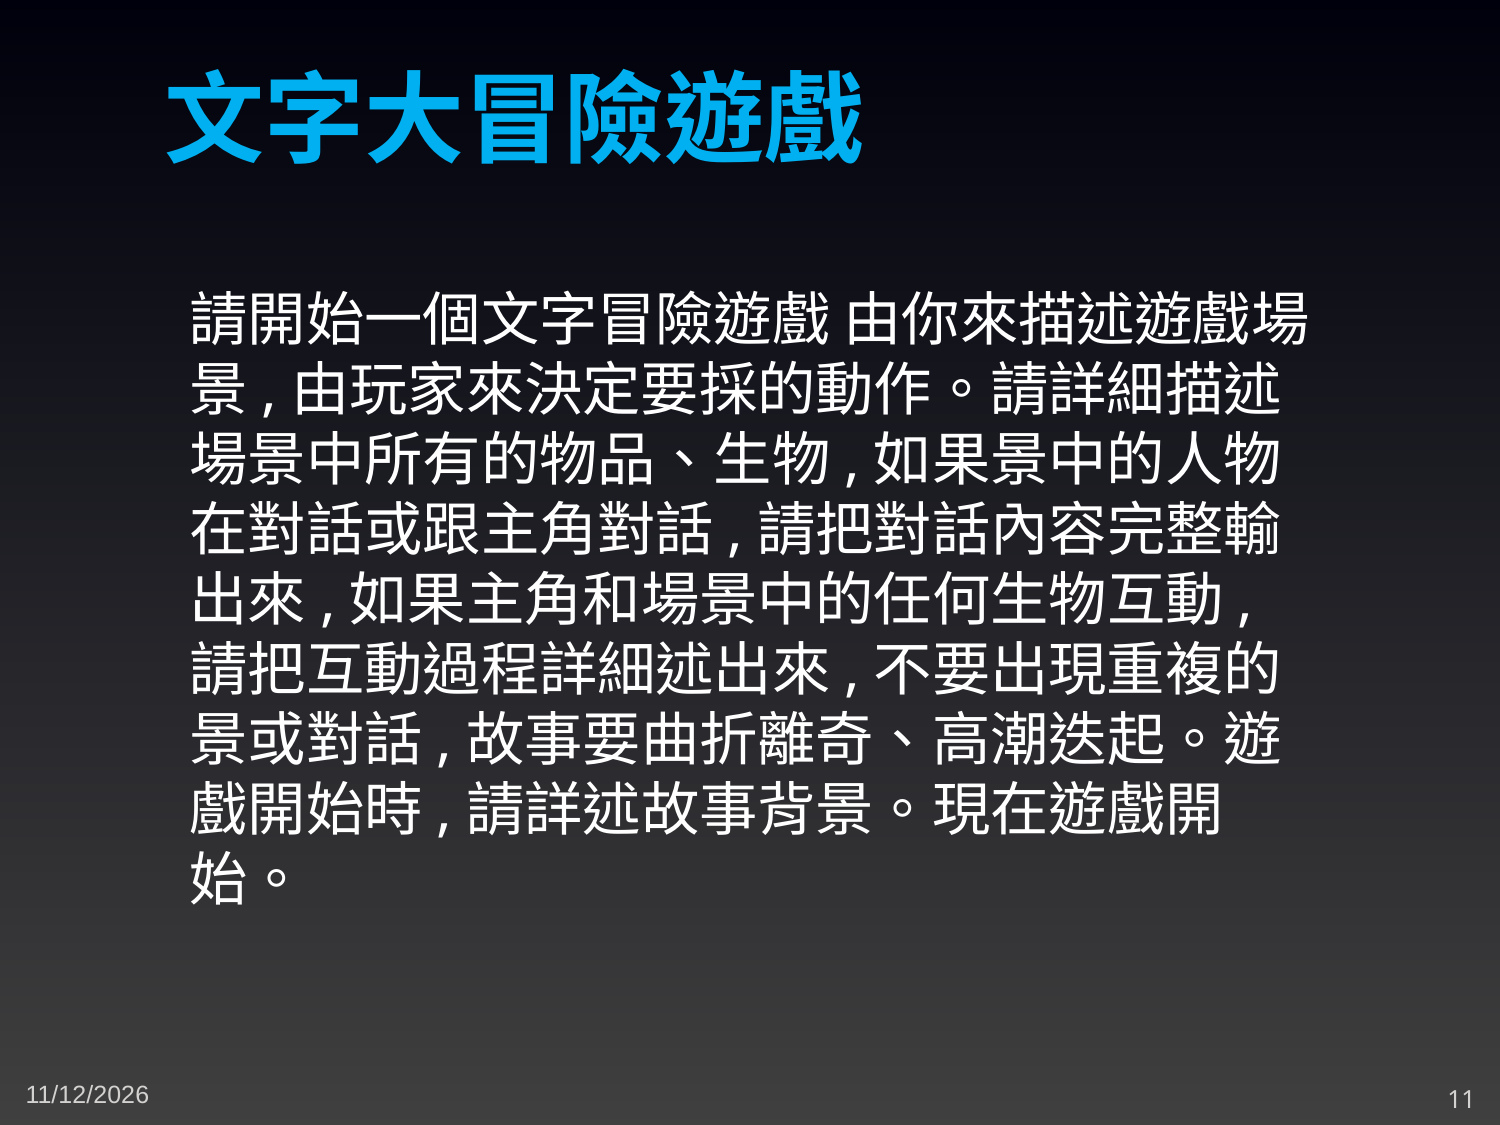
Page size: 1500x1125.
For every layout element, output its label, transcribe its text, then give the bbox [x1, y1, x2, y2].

slide_number 11 [1340, 1075, 1491, 1117]
text_box 請開始一個文字冒險遊戲 由你來描述遊戲場景,由玩家來決定要採的動作。請詳細描述場景中所有的物品、生物,如果景中的人物在對話或跟主角對話,請把對話內容完整輸出來,如果主角和場景中的任何生物互動,請把互動過程詳細述出來,不要出現重複的景或對話,故事要曲折離奇、高潮迭起。遊戲開始時,請詳述故事背景。現在遊戲開始。 [174, 274, 1325, 920]
text_box 文字大冒險遊戲 [150, 27, 1341, 191]
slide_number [10, 1075, 411, 1117]
